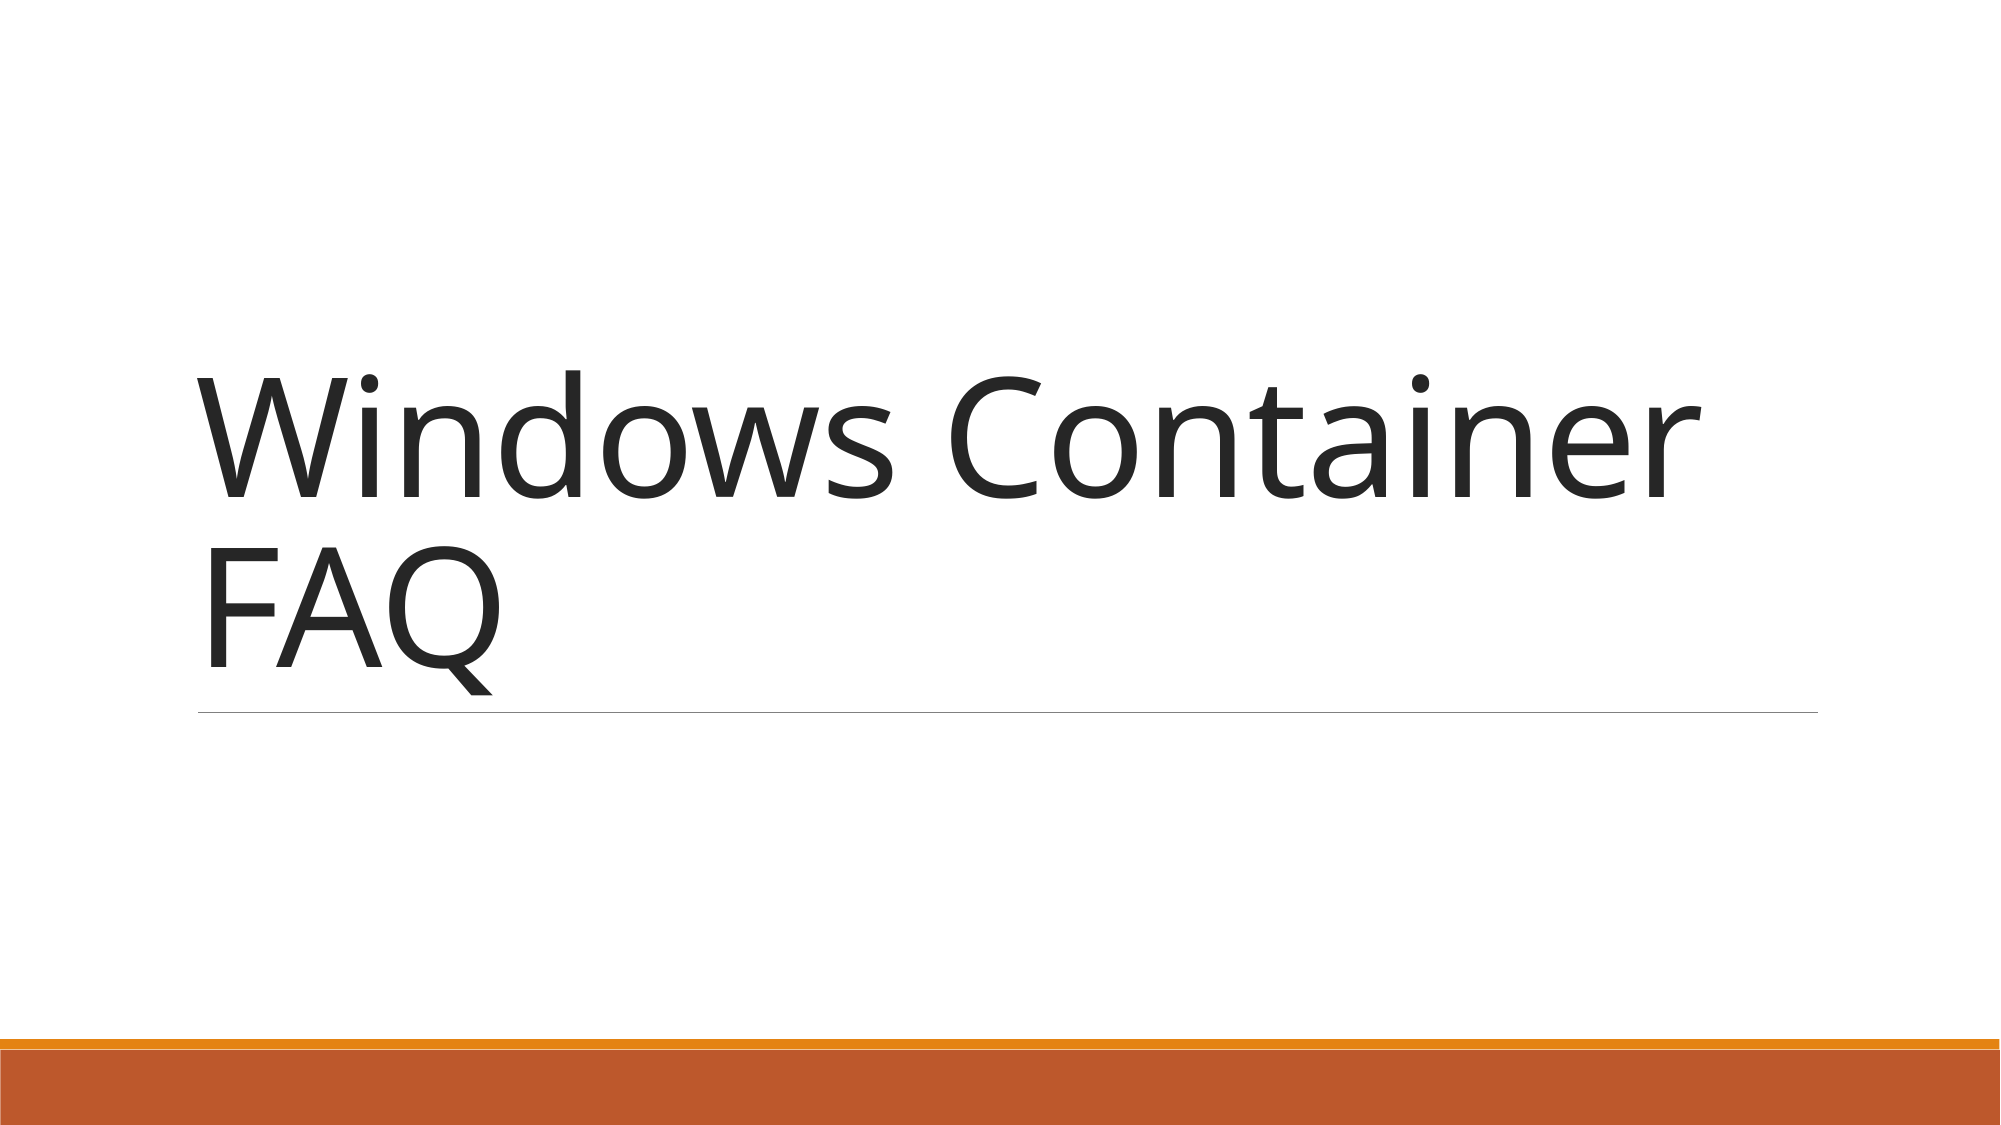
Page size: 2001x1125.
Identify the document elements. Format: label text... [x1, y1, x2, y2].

title Windows Container FAQ [180, 124, 1830, 710]
